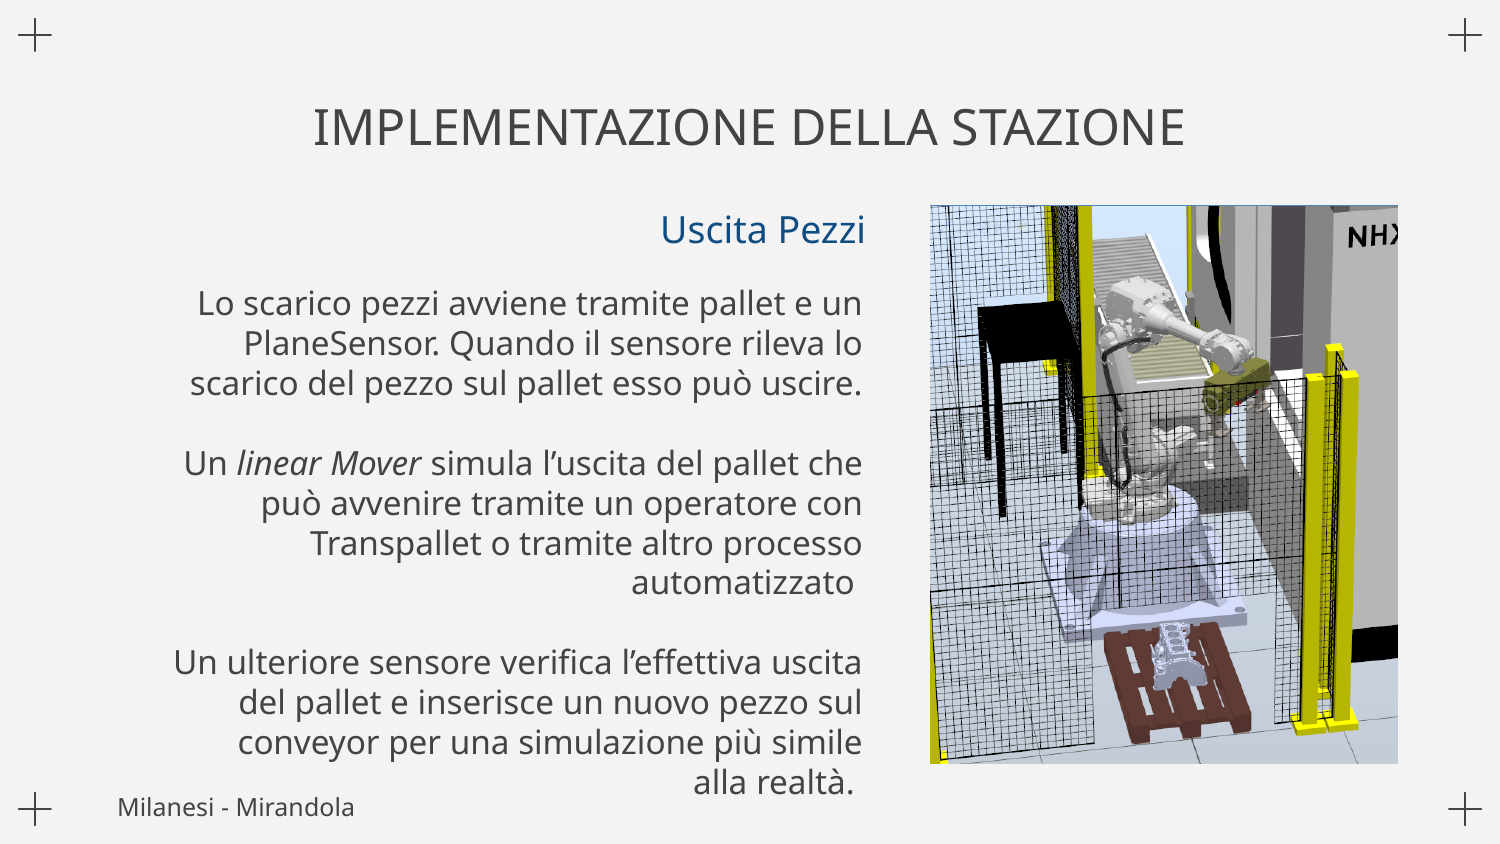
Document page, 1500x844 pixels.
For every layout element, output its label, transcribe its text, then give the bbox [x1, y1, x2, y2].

title IMPLEMENTAZIONE DELLA STAZIONE [231, 80, 1269, 176]
title Uscita Pezzi [459, 206, 867, 267]
text_box Milanesi - Mirandola [36, 776, 436, 832]
subtitle Lo scarico pezzi avviene tramite pallet e un PlaneSensor. Quando il sensore rileva lo scarico del pezzo sul pallet esso può uscire. Un linear Mover simula l’uscita del pallet che può avvenire tramite un operatore con Transpallet o tramite altro processo automatizzato Un ulteriore sensore verifica l’effettiva uscita del pallet e inserisce un nuovo pezzo sul conveyor per una simulazione più simile alla realtà. [100, 267, 879, 764]
picture [930, 205, 1398, 764]
